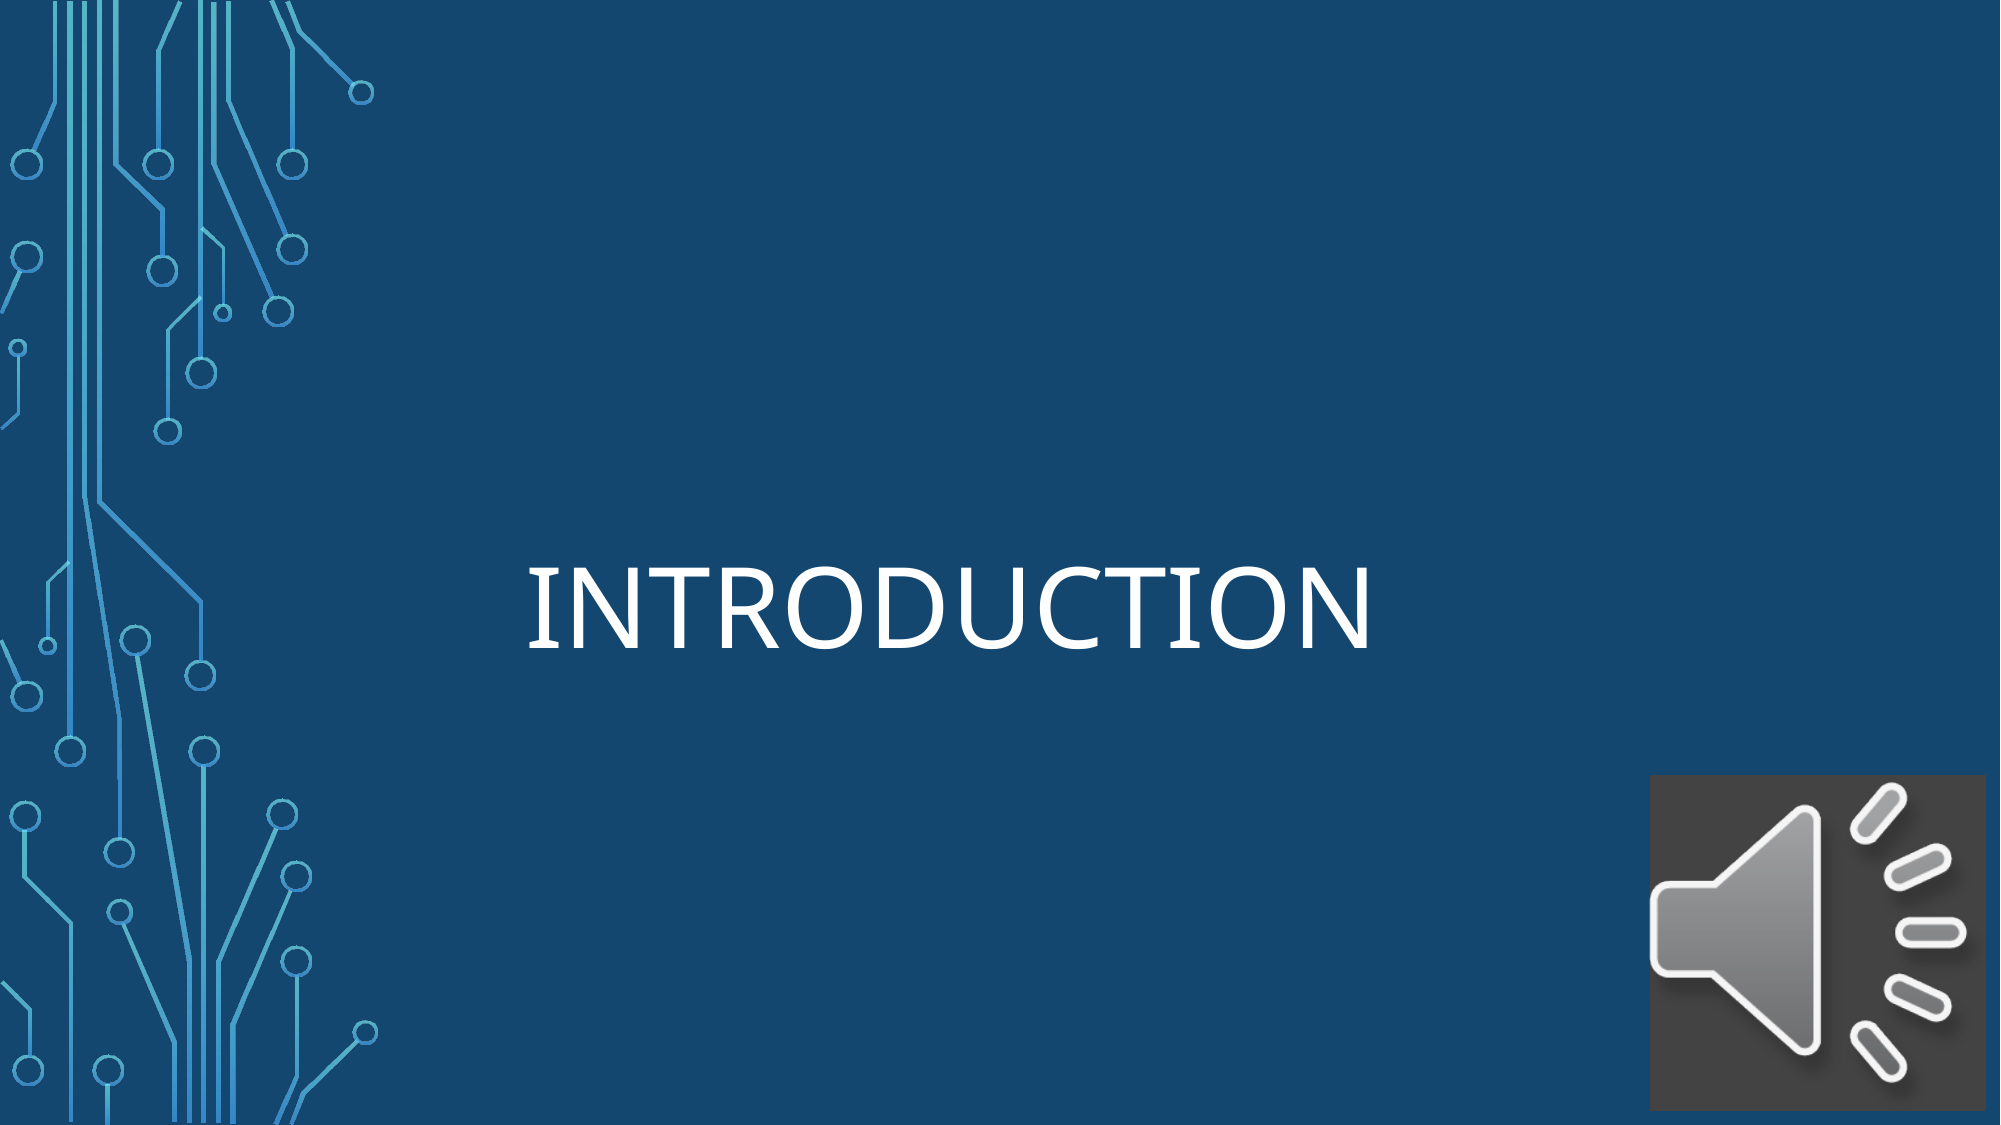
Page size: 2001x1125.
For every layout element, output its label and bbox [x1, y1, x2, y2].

text_box [0, 0, 379, 1125]
picture [379, 0, 2000, 1125]
